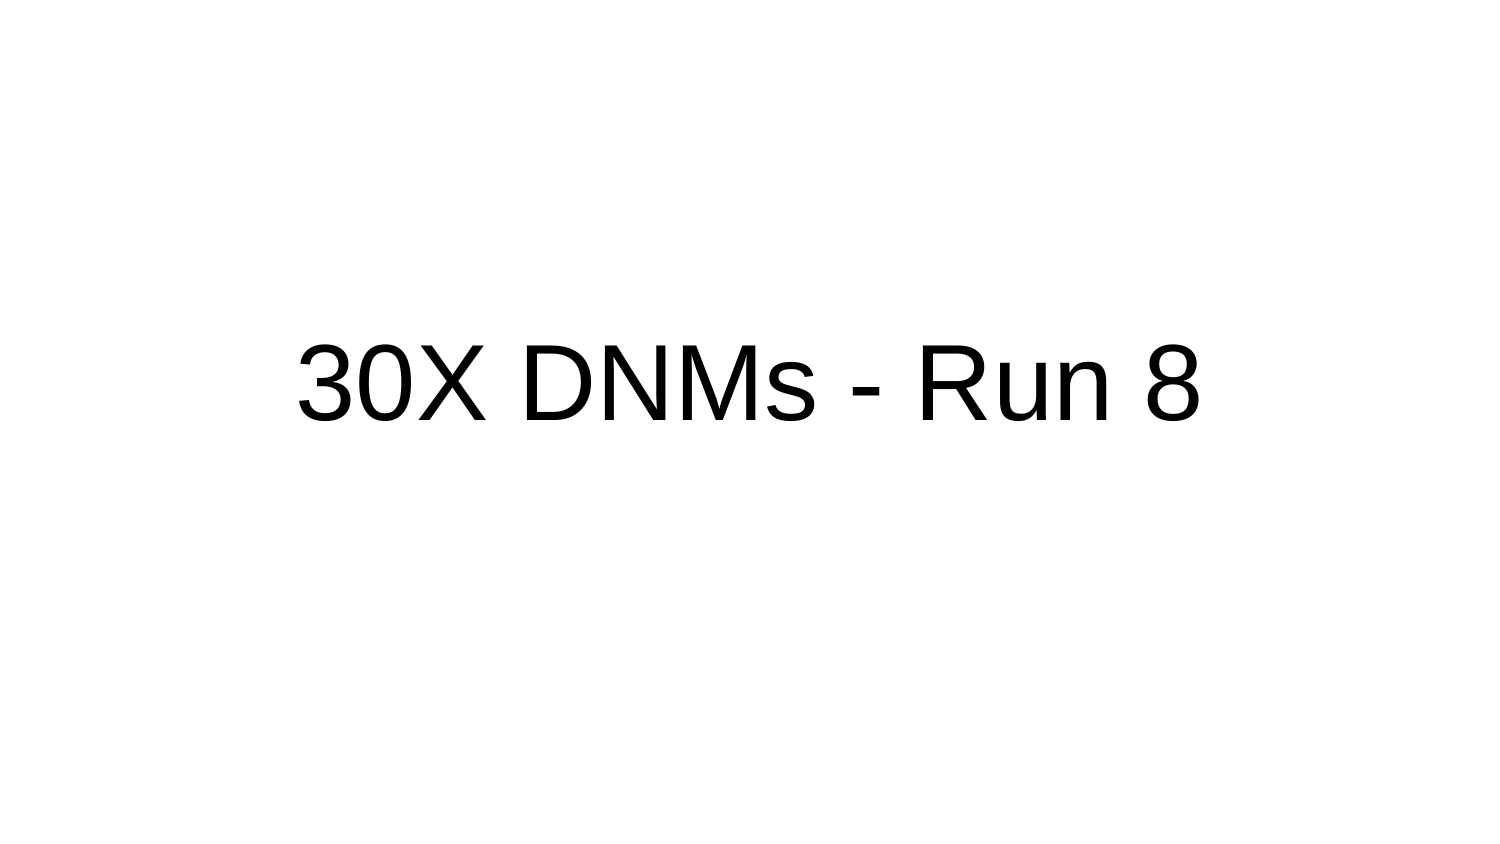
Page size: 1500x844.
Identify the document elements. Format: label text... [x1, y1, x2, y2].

title 30X DNMs - Run 8 [51, 122, 1449, 459]
